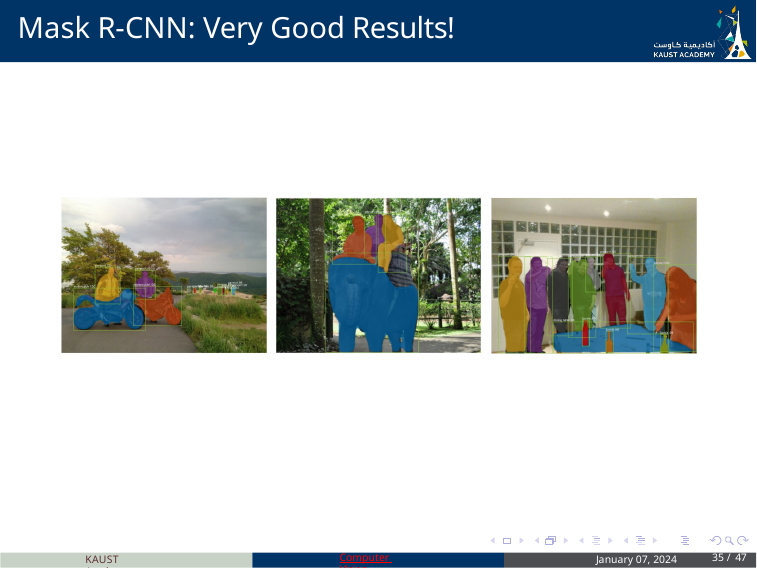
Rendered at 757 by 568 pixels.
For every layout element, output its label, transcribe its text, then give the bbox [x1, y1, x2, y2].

text_box Mask R-CNN: Very Good Results! [15, 6, 504, 45]
picture [61, 197, 697, 354]
picture [650, 2, 756, 62]
